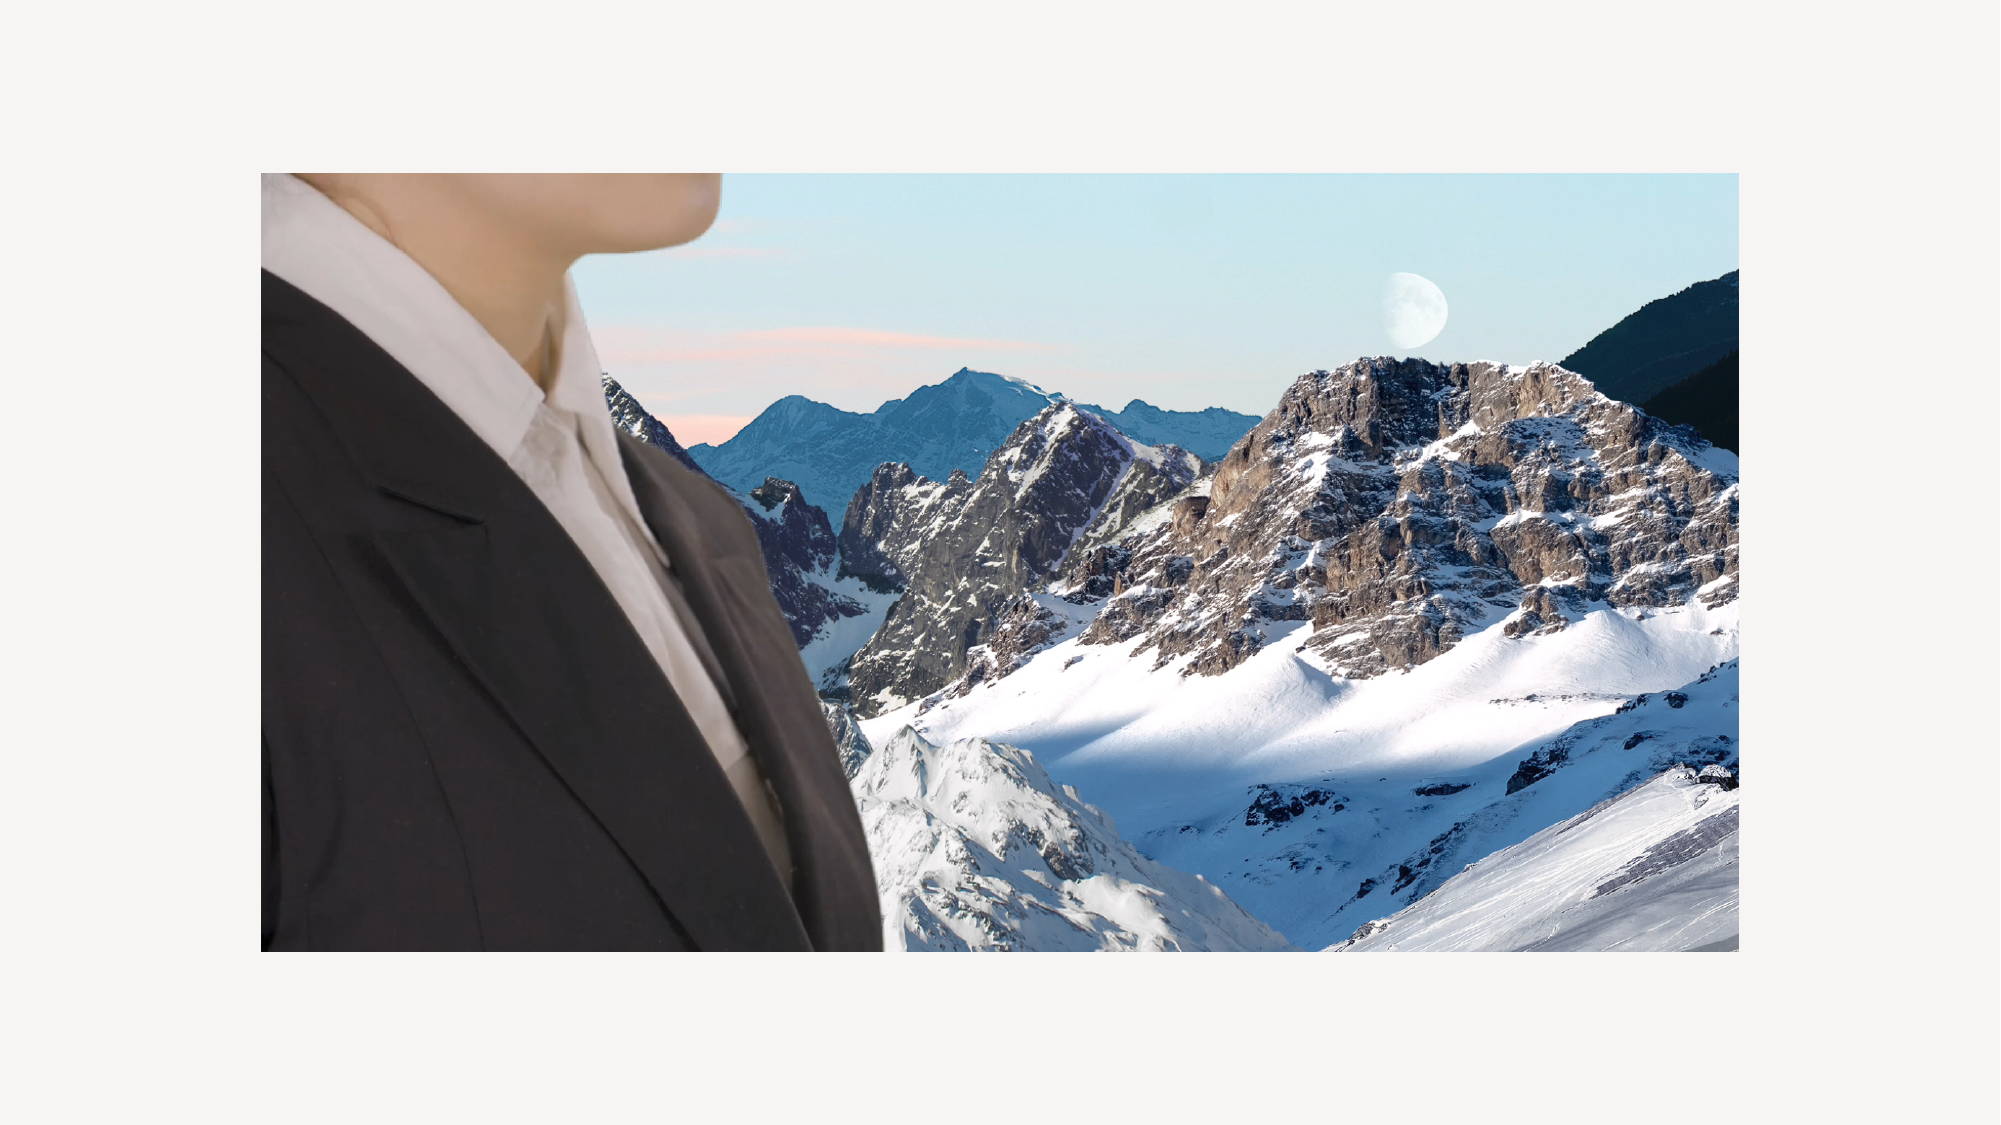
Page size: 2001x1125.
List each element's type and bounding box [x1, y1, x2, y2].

text_box [260, 172, 1740, 953]
